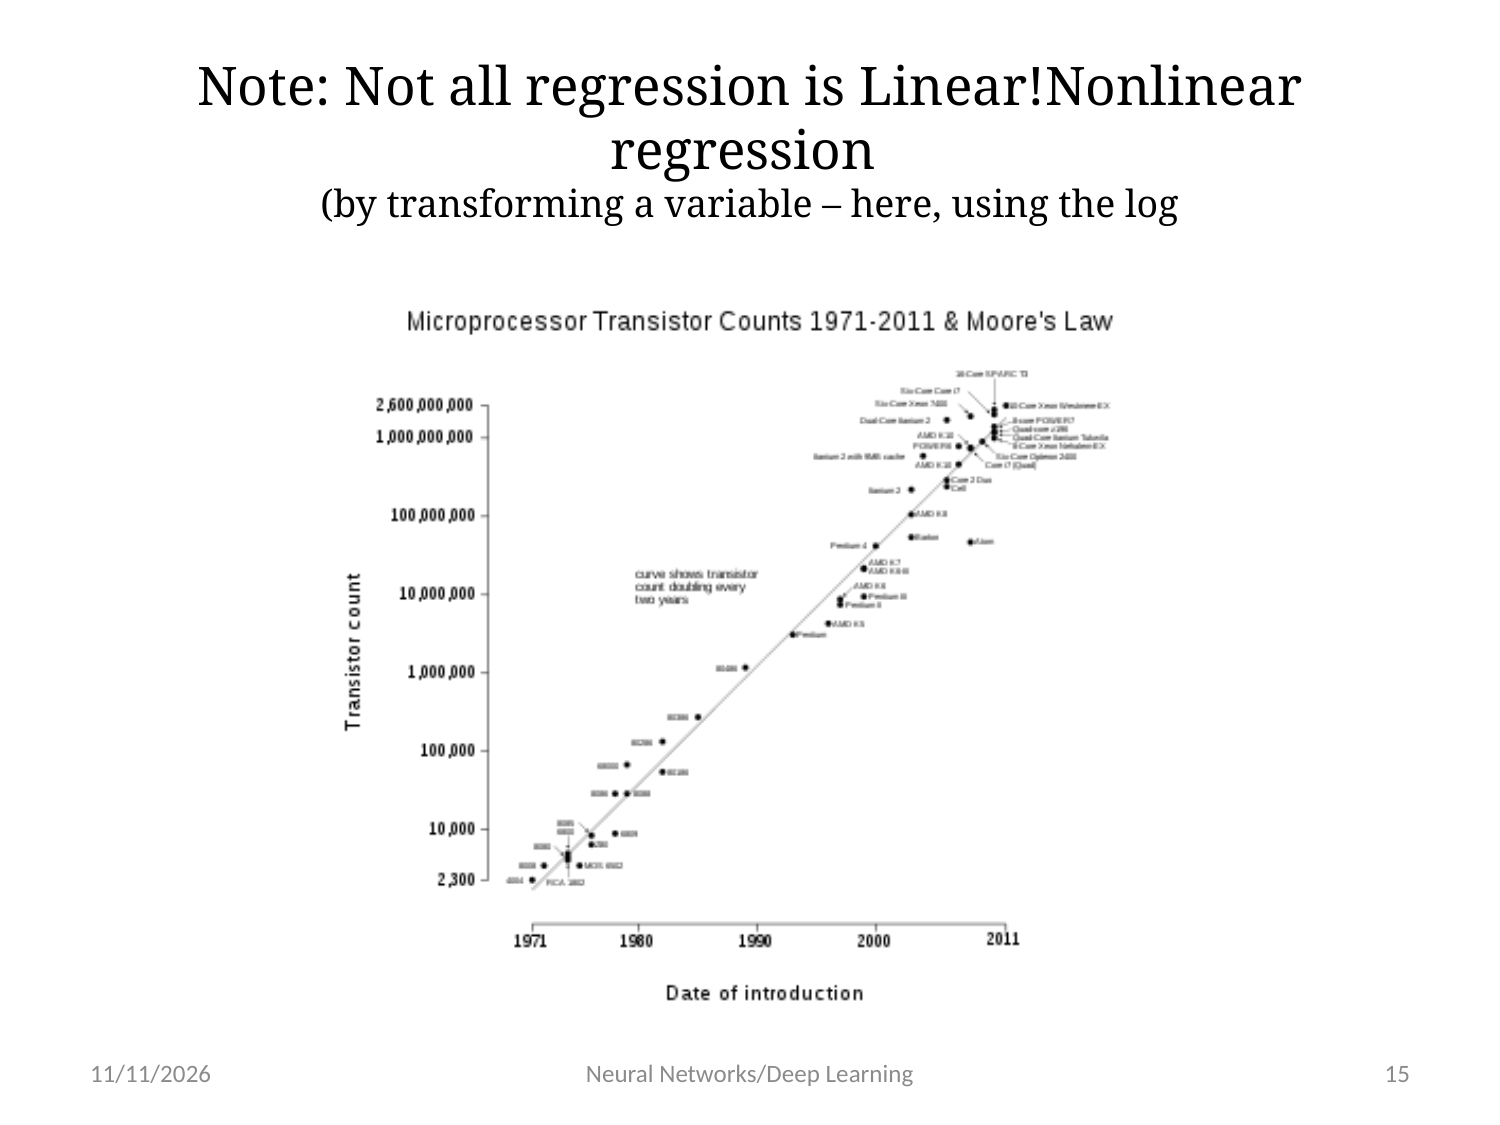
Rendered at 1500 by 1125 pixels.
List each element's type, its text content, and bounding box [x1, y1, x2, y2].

picture [301, 280, 1149, 1043]
footer Neural Networks/Deep Learning [512, 1051, 988, 1103]
title Note: Not all regression is Linear!Nonlinear regression (by transforming a variable – here, using the log [75, 45, 1425, 233]
slide_number 15 [1074, 1042, 1425, 1103]
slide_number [75, 1042, 425, 1103]
